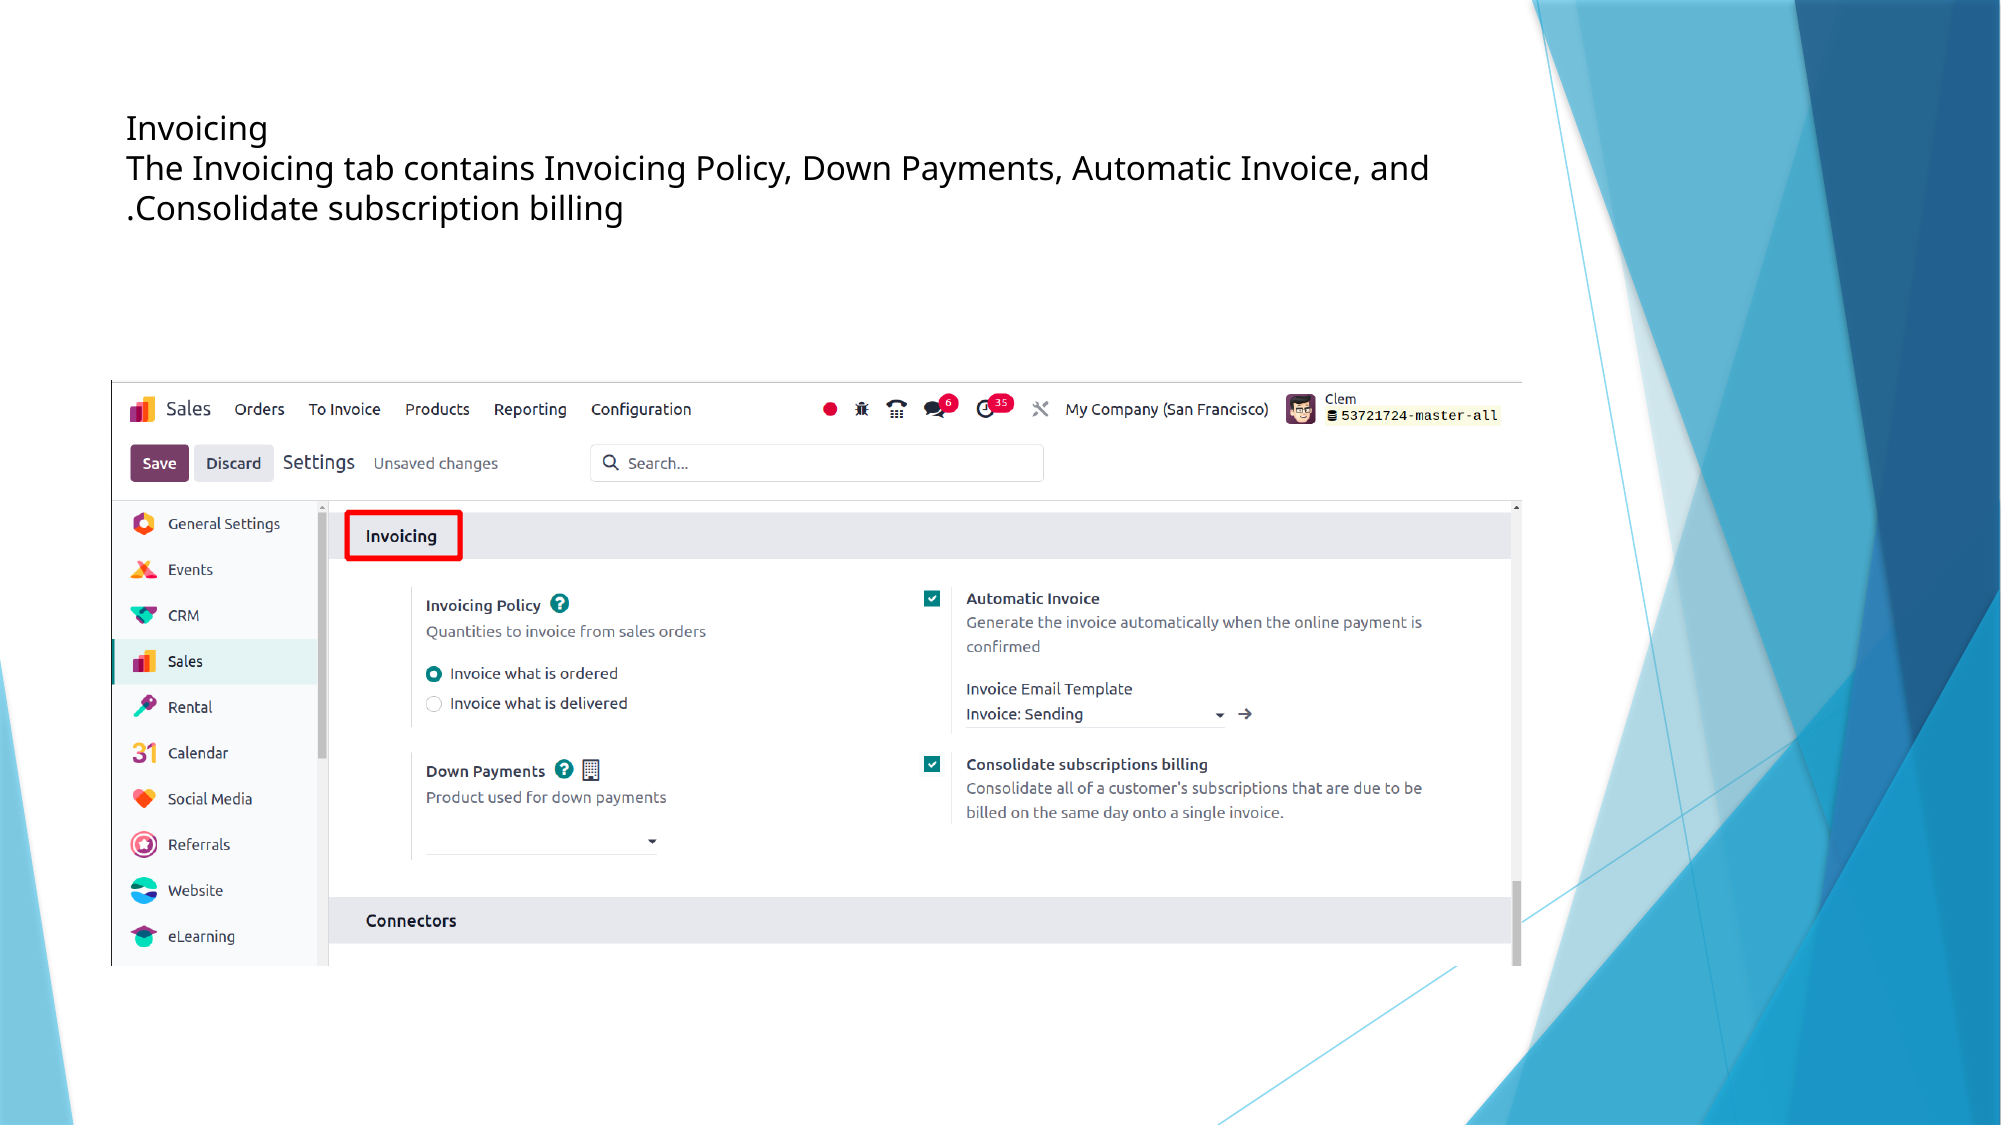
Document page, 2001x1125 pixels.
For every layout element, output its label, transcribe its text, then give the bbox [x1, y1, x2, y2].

title Invoicing The Invoicing tab contains Invoicing Policy, Down Payments, Automatic Invoice, and Consolidate subscription billing. [111, 99, 1522, 317]
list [110, 379, 1522, 966]
